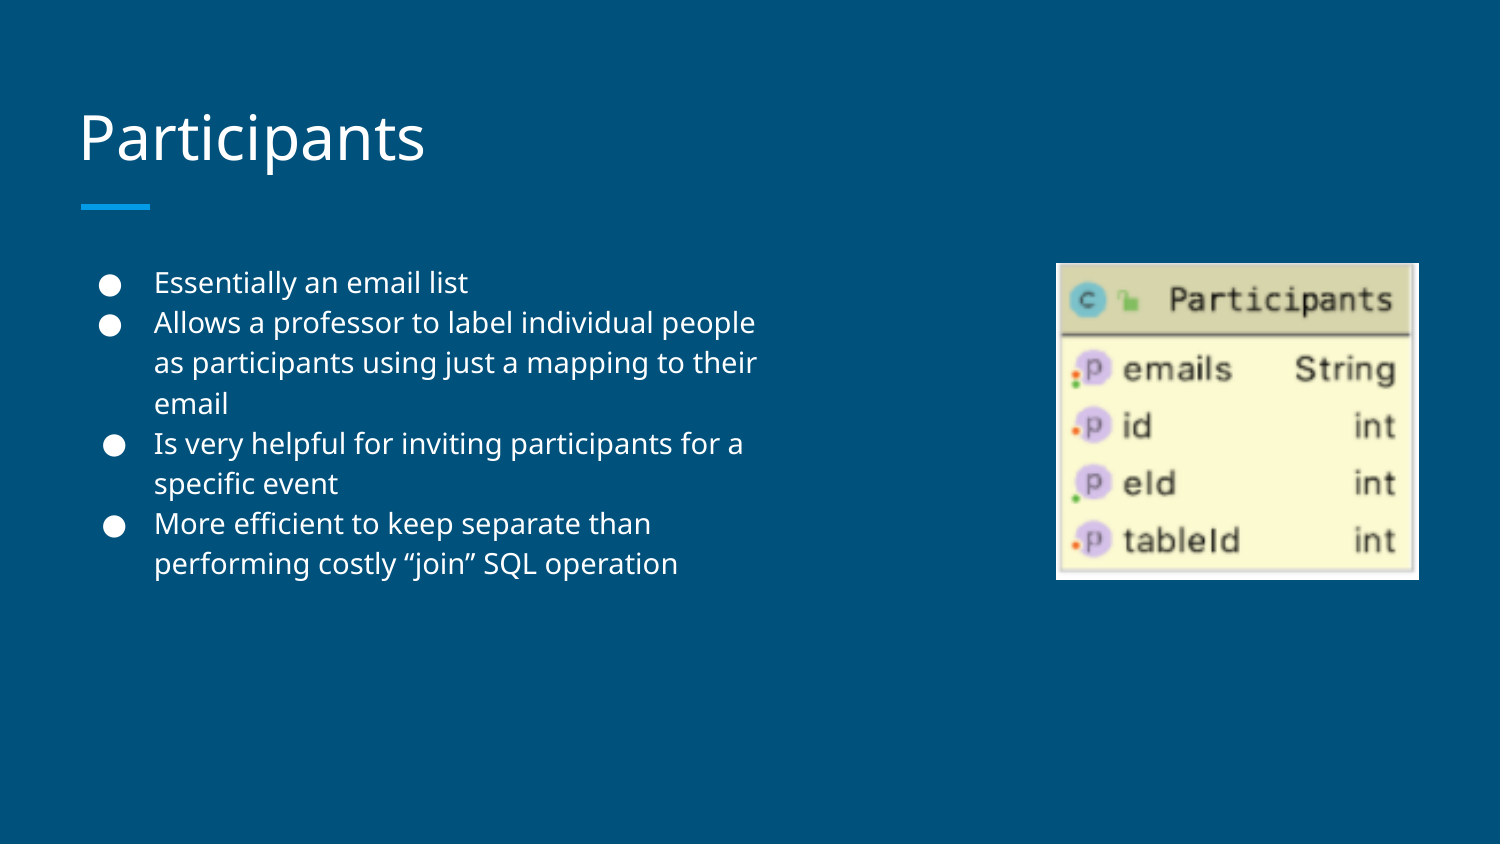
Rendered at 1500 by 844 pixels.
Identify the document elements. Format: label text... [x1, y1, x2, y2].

picture [1057, 264, 1418, 579]
list Essentially an email list Allows a professor to label individual people as participants using just a mapping to their email Is very helpful for inviting participants for a specific event More efficient to keep separate than performing costly “join” SQL operation [63, 244, 789, 750]
title Participants [63, 75, 1437, 188]
